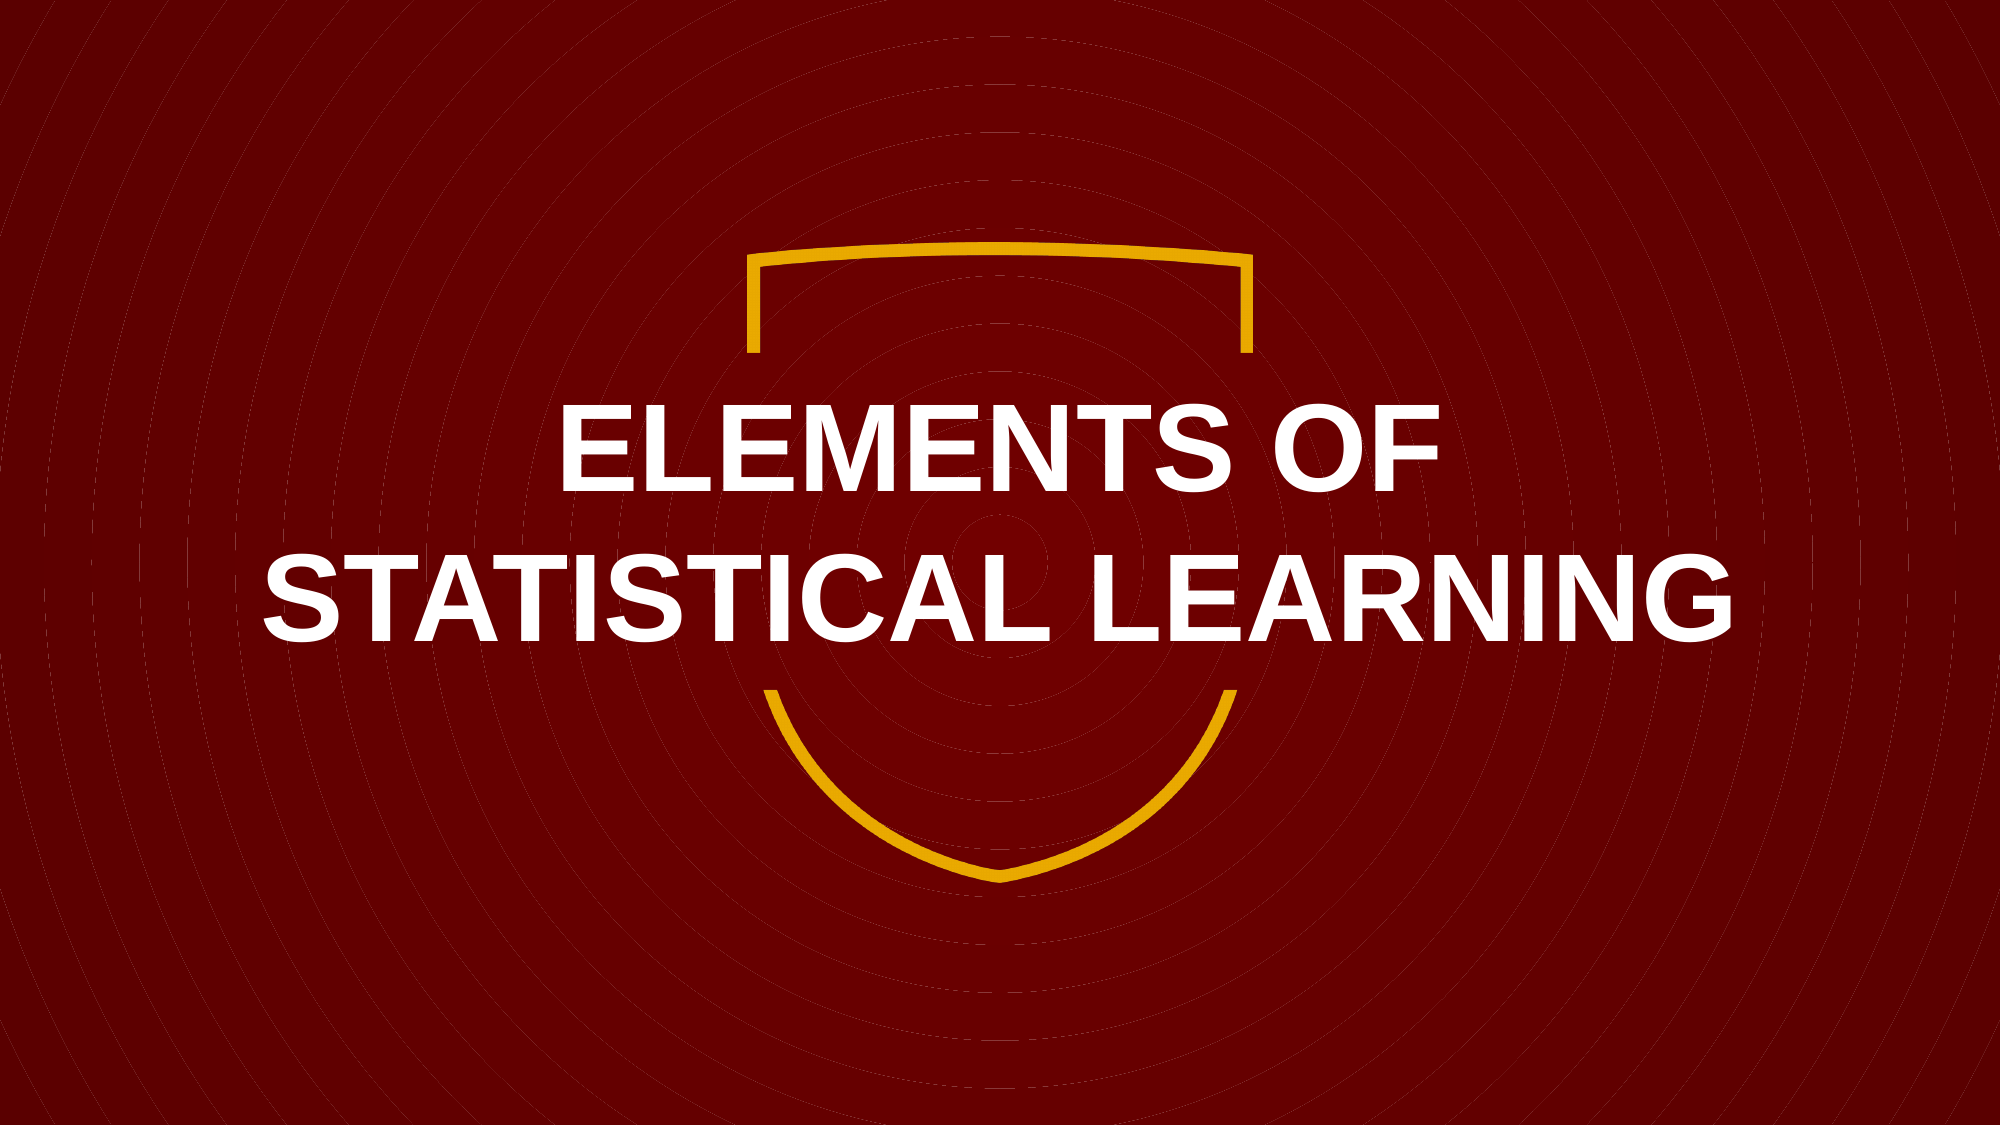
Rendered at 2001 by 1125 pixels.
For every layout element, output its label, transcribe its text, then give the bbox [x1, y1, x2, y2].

title Elements of Statistical Learning [206, 264, 1794, 769]
picture [747, 769, 1253, 883]
picture [747, 242, 1253, 264]
